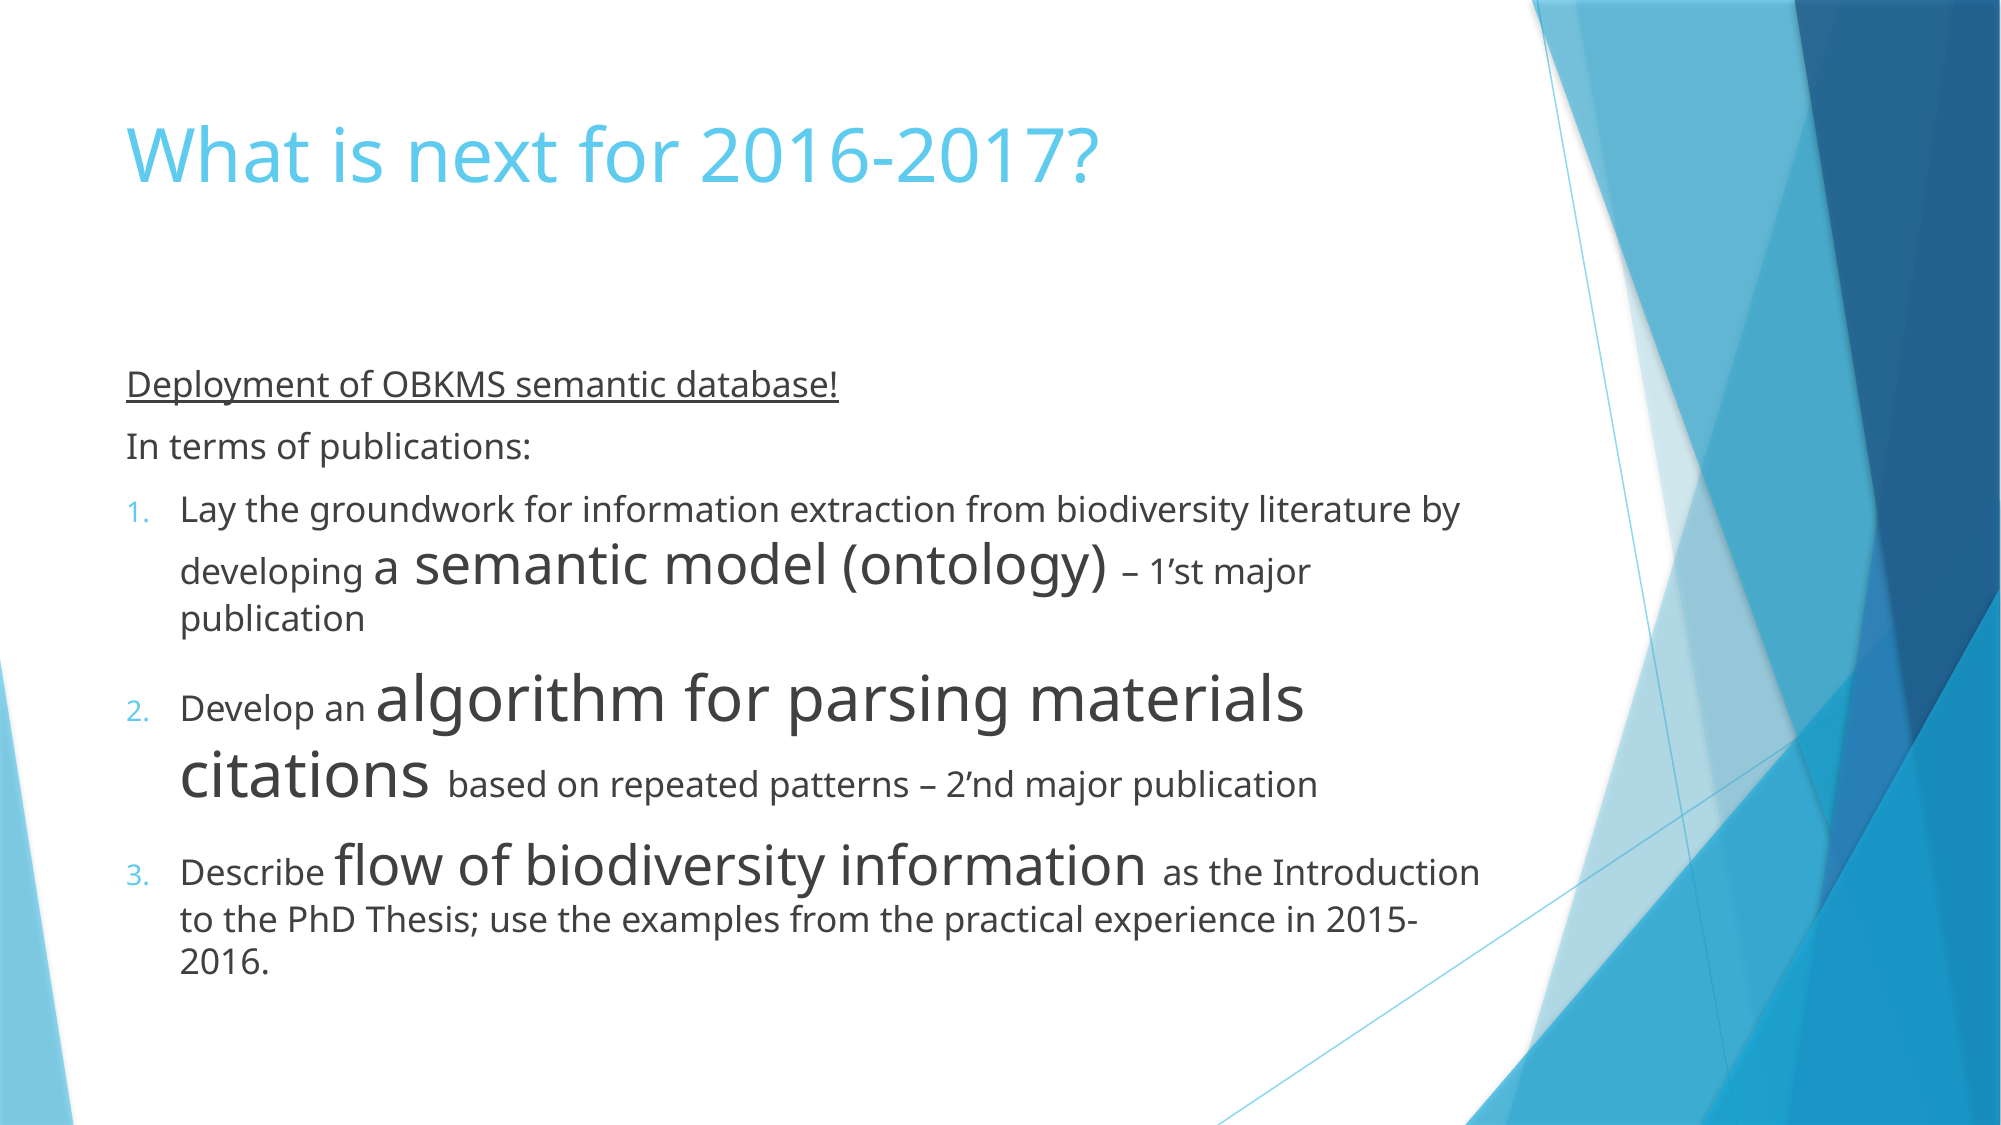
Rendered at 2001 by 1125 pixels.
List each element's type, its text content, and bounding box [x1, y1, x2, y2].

list Deployment of OBKMS semantic database! In terms of publications: Lay the groundwork for information extraction from biodiversity literature by developing a semantic model (ontology) – 1’st major publication Develop an algorithm for parsing materials citations based on repeated patterns – 2’nd major publication Describe flow of biodiversity information as the Introduction to the PhD Thesis; use the examples from the practical experience in 2015-2016. [111, 354, 1522, 992]
title What is next for 2016-2017? [111, 99, 1522, 317]
